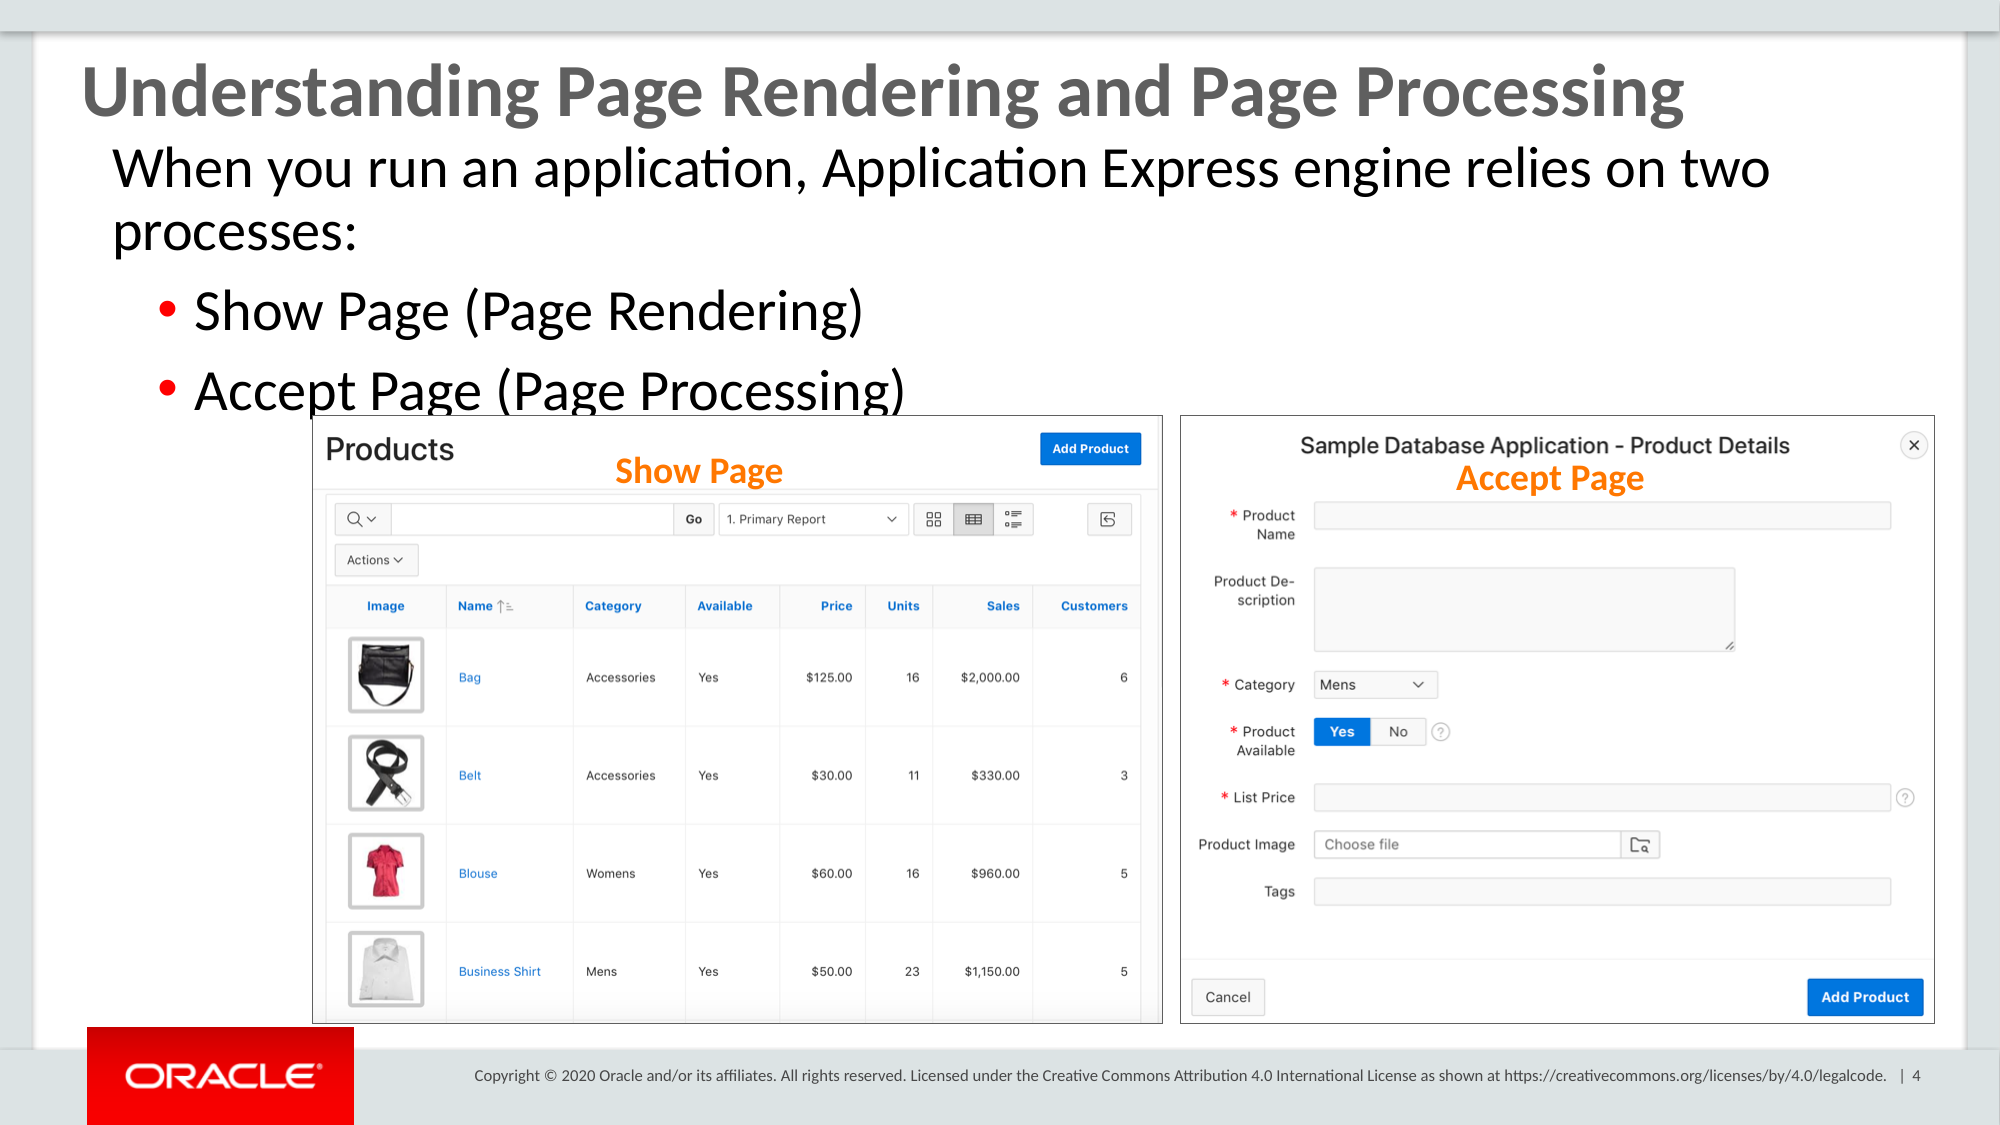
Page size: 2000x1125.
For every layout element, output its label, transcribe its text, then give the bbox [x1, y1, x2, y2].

picture [87, 1027, 354, 1125]
picture [311, 415, 1163, 1024]
title Understanding Page Rendering and Page Processing [80, 85, 1919, 132]
picture [1180, 415, 1935, 1024]
text_box When you run an application, Application Express engine relies on two processes: Show Page (Page Rendering) Accept Page (Page Processing) [112, 137, 1850, 350]
